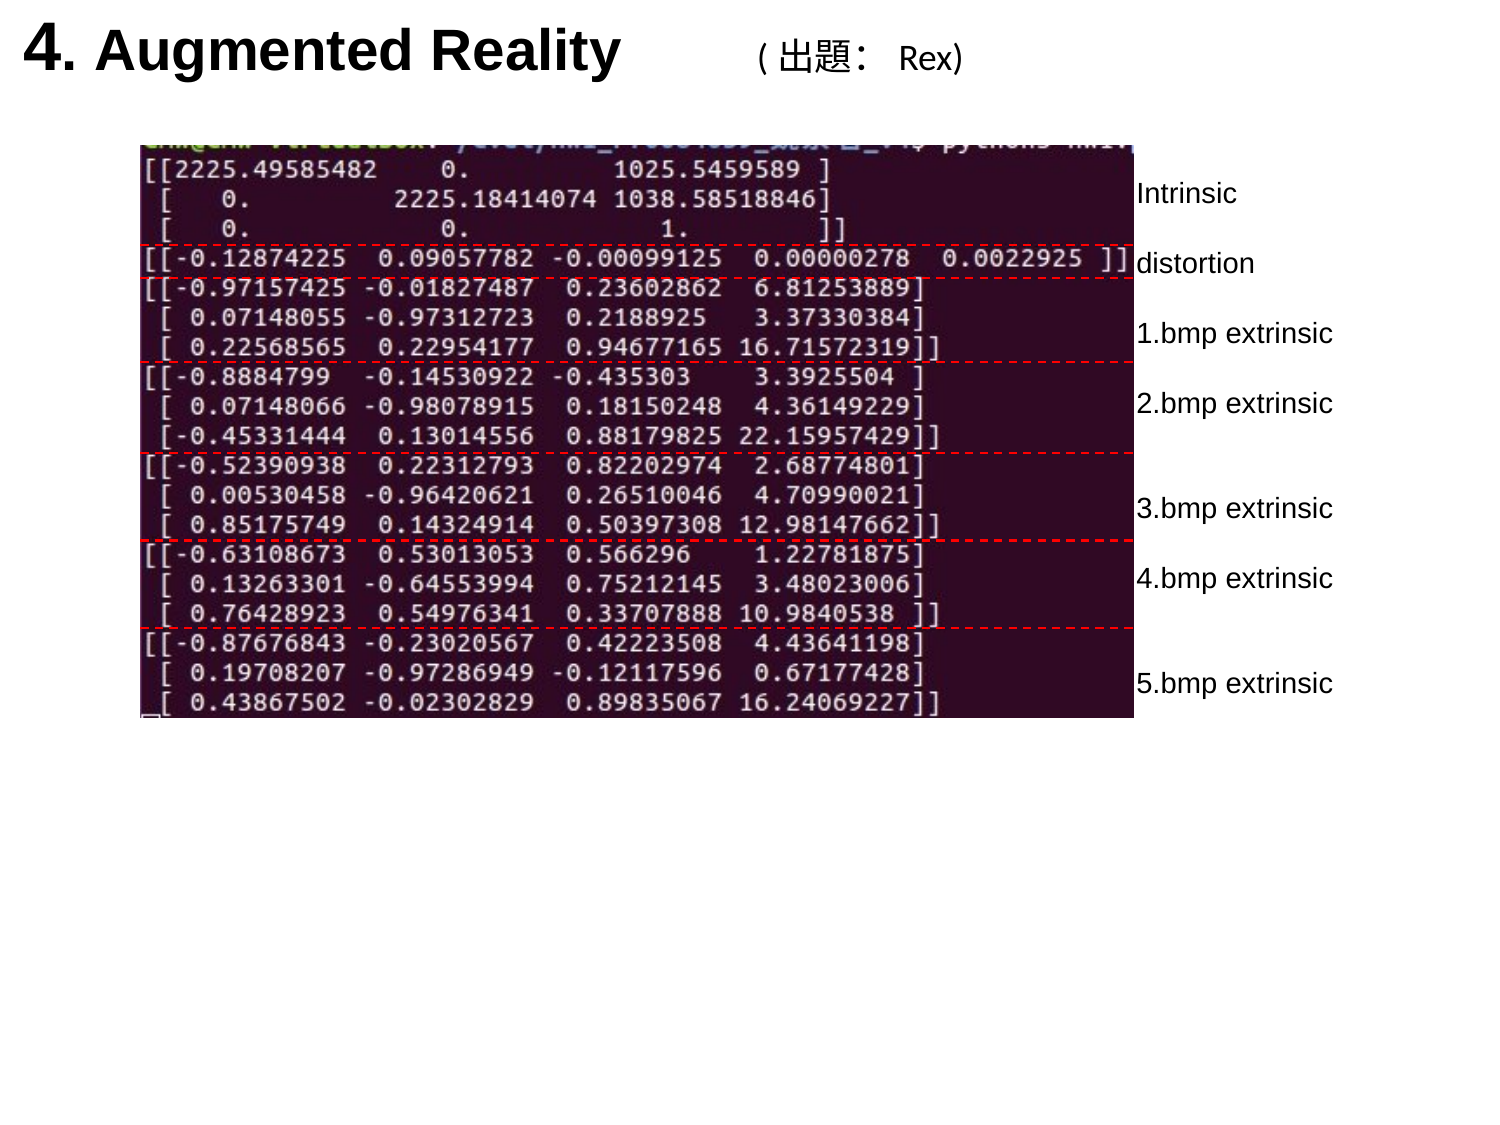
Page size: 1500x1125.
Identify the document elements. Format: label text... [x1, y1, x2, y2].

picture [140, 363, 1135, 453]
text_box 4. Augmented Reality (出題：Rex) [12, 10, 1500, 86]
picture [140, 454, 1135, 540]
picture [140, 245, 1135, 277]
text_box Intrinsic distortion 1.bmp extrinsic 2.bmp extrinsic 3.bmp extrinsic 4.bmp extrinsic 5.bmp extrinsic [1139, 167, 1446, 707]
picture [140, 278, 1135, 361]
picture [140, 541, 1135, 627]
picture [140, 628, 1135, 719]
picture [140, 145, 1135, 244]
